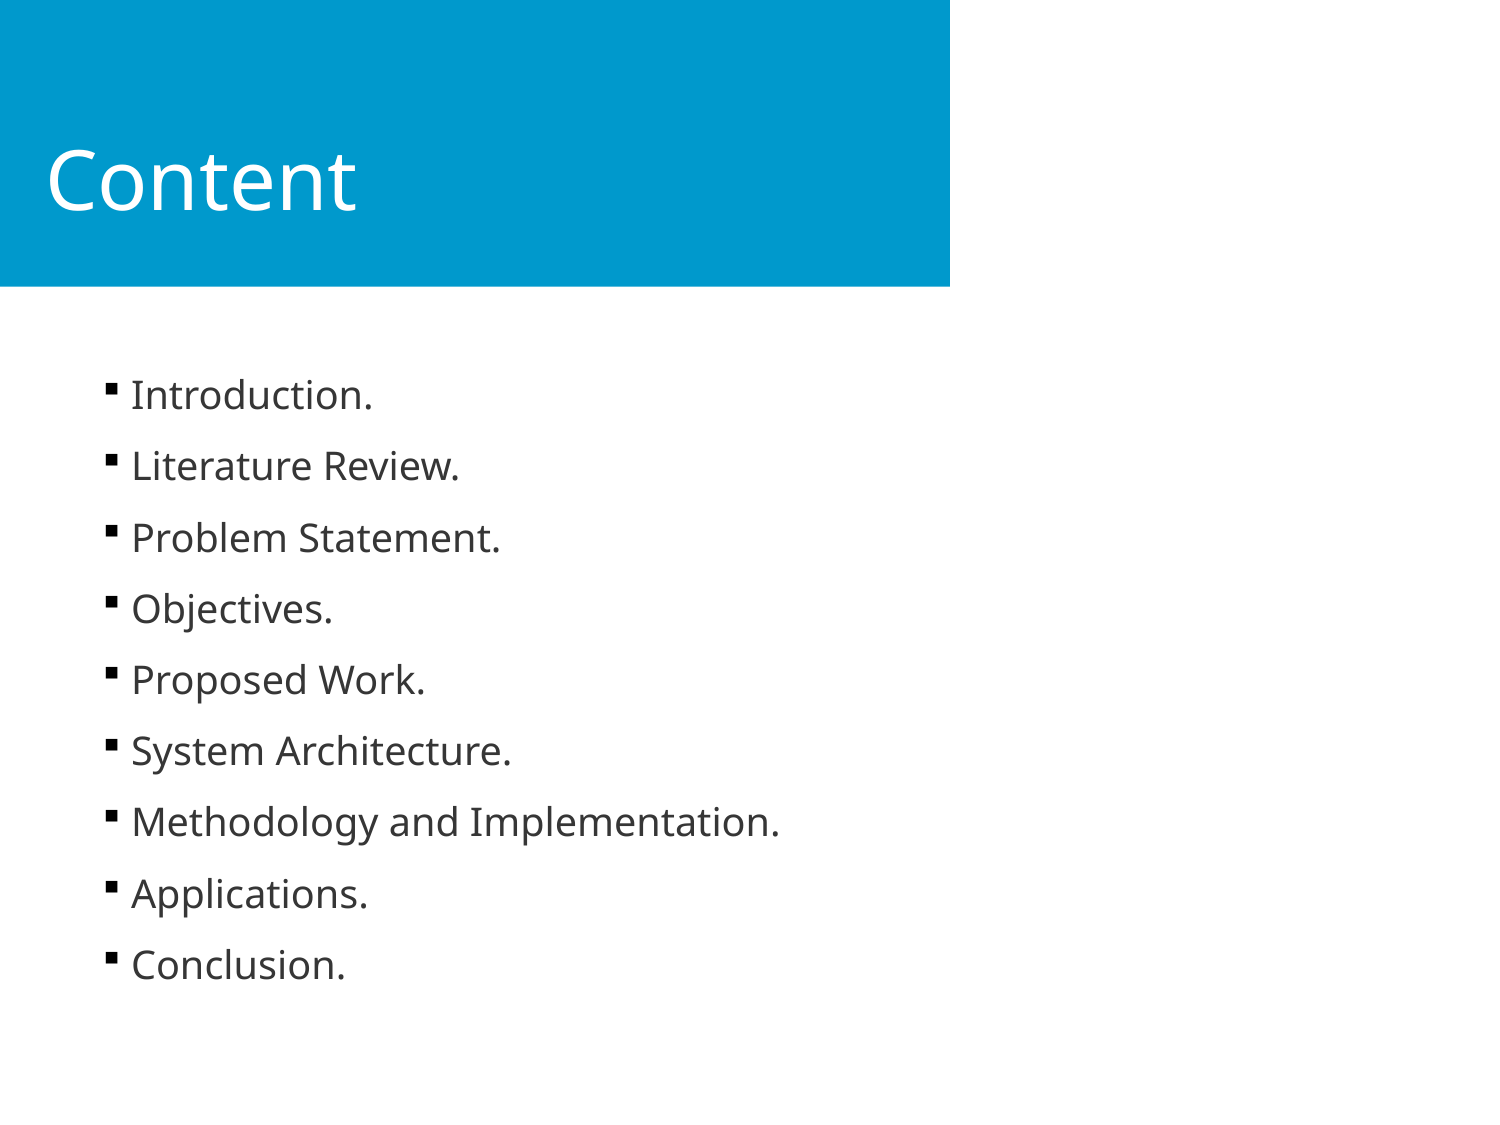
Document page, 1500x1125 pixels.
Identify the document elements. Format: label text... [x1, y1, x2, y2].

list Introduction. Literature Review. Problem Statement. Objectives. Proposed Work. System Architecture. Methodology and Implementation. Applications. Conclusion. [87, 362, 975, 438]
title Content [0, 0, 950, 287]
